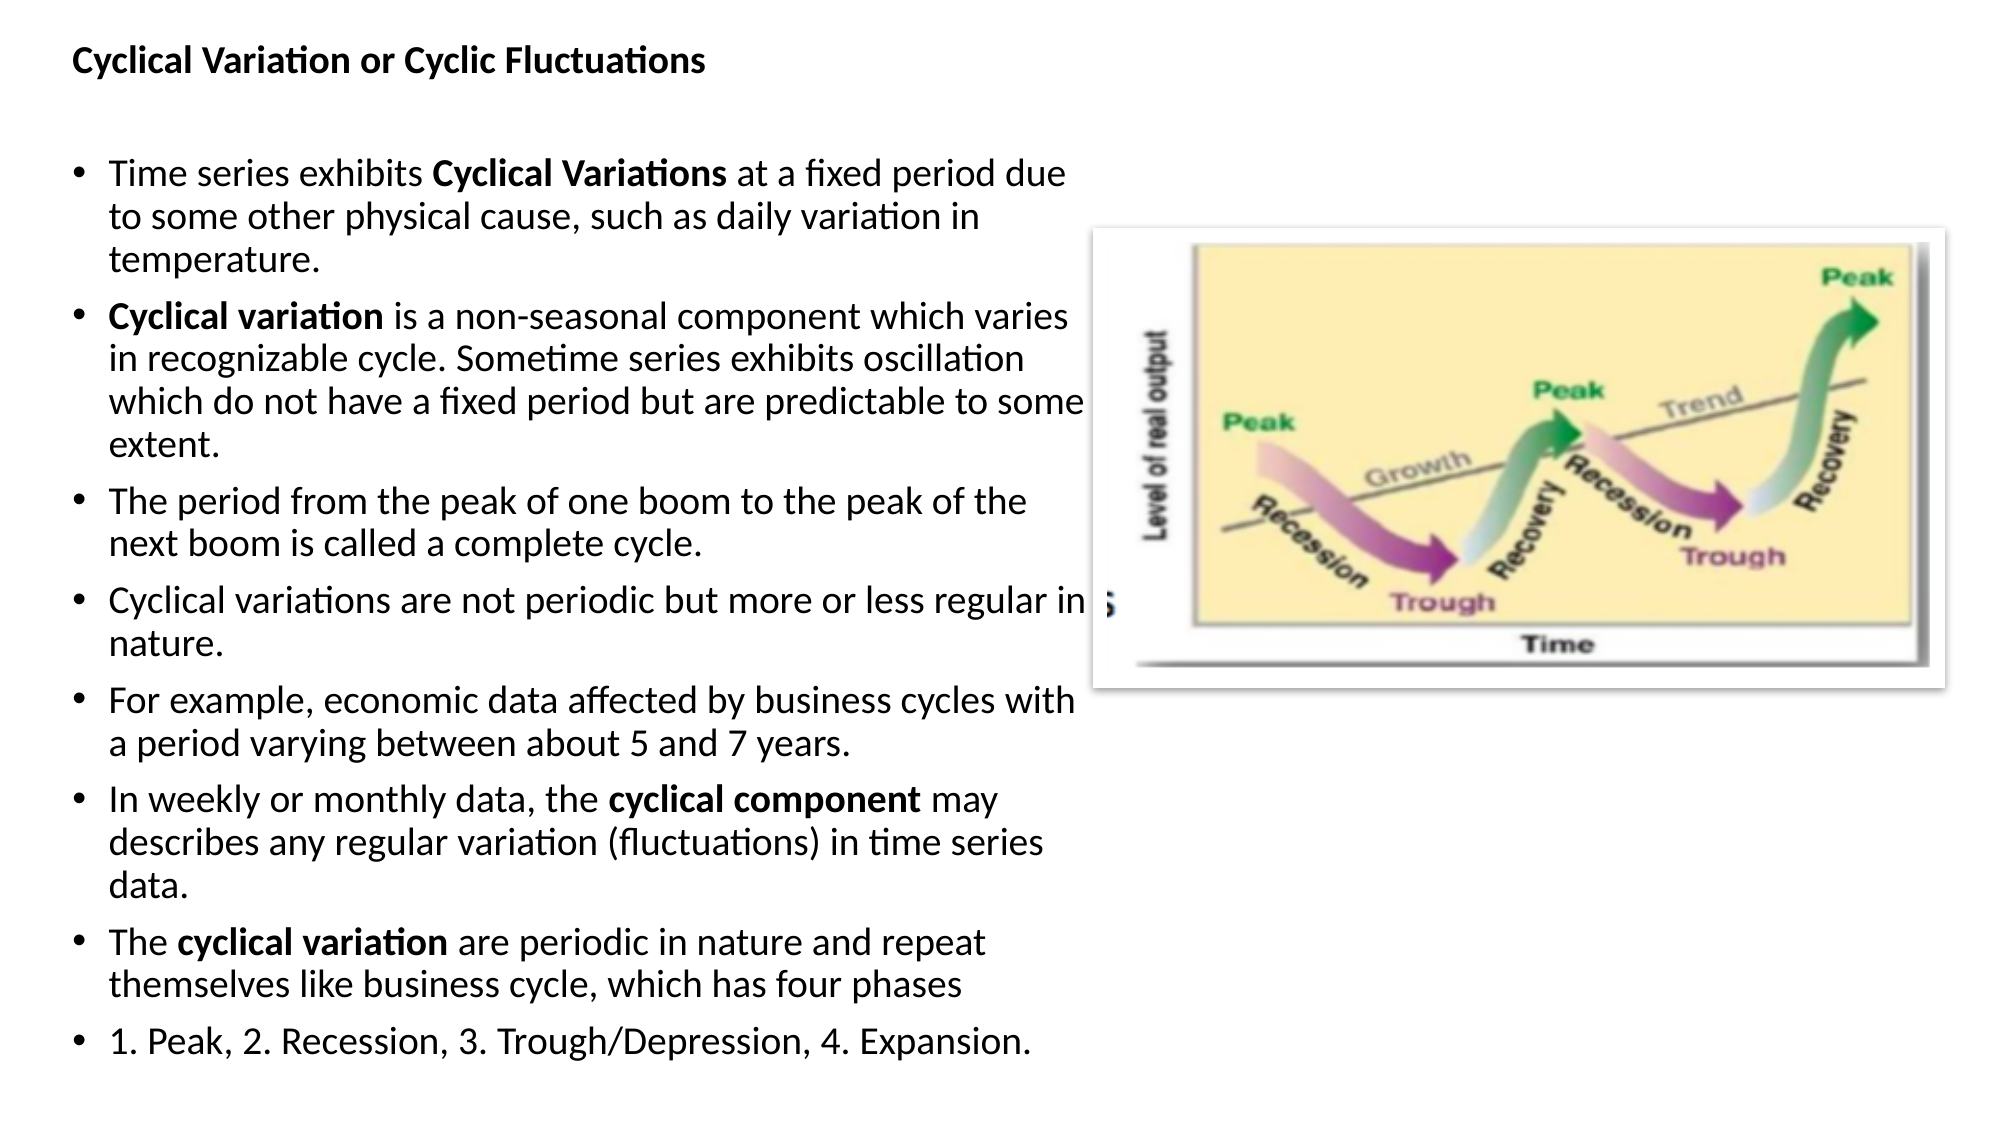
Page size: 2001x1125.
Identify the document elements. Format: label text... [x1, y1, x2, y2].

picture [1107, 242, 1931, 674]
list Cyclical Variation or Cyclic Fluctuations Time series exhibits Cyclical Variations at a fixed period due to some other physical cause, such as daily variation in temperature. Cyclical variation is a non-seasonal component which varies in recognizable cycle. Sometime series exhibits oscillation which do not have a fixed period but are predictable to some extent. The period from the peak of one boom to the peak of the next boom is called a complete cycle. Cyclical variations are not periodic but more or less regular in nature. For example, economic data affected by business cycles with a period varying between about 5 and 7 years. In weekly or monthly data, the cyclical component may describes any regular variation (fluctuations) in time series data. The cyclical variation are periodic in nature and repeat themselves like business cycle, which has four phases 1. Peak, 2. Recession, 3. Trough/Depression, 4. Expansion. [57, 31, 1108, 1074]
